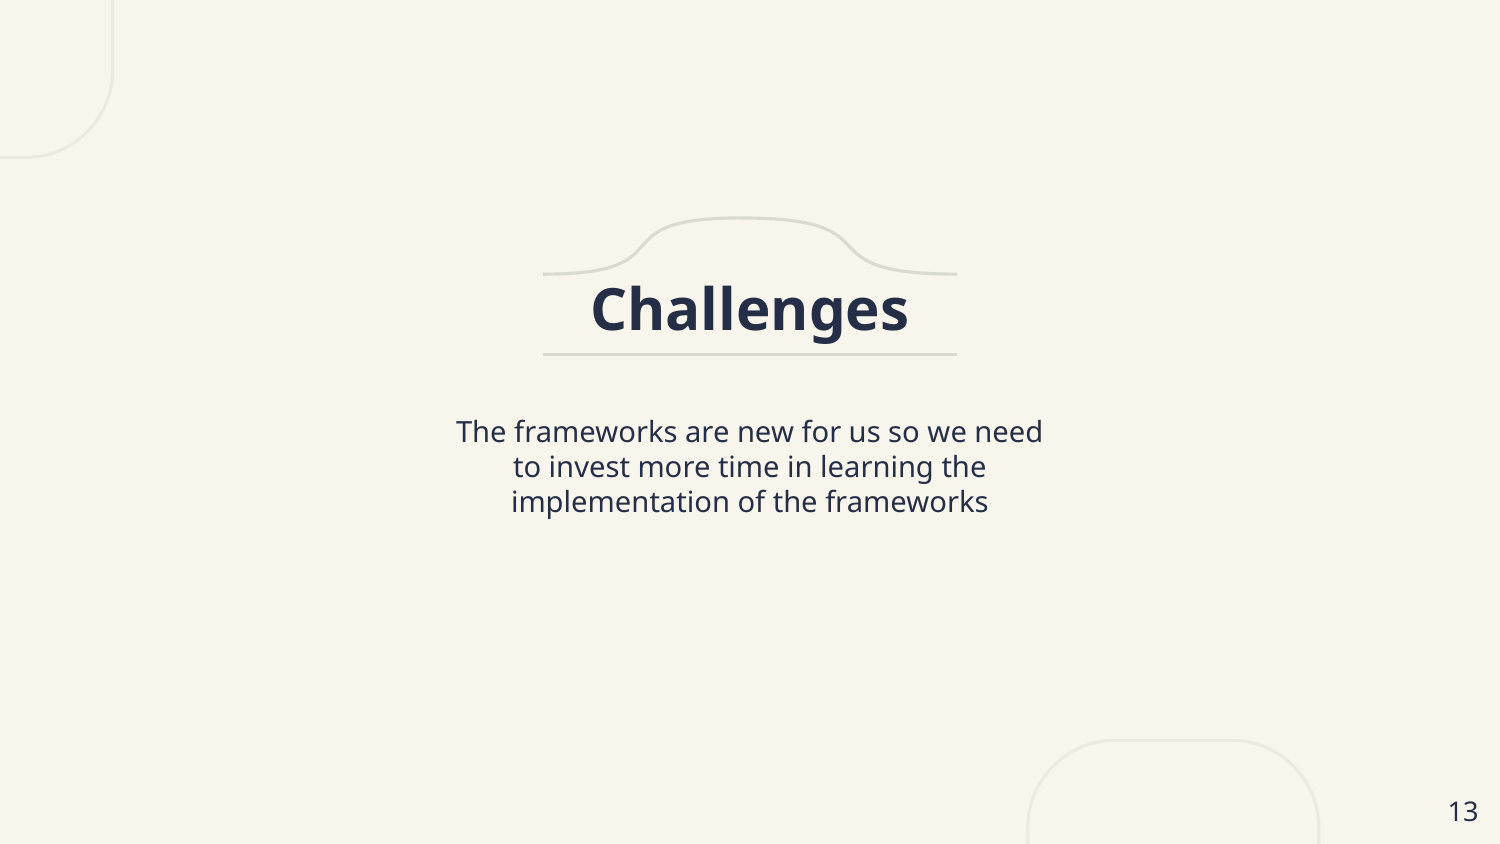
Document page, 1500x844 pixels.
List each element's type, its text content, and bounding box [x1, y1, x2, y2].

slide_number ‹#› [1403, 779, 1494, 844]
subtitle The frameworks are new for us so we need to invest more time in learning the implementation of the frameworks [426, 383, 1074, 584]
title Challenges [426, 260, 1074, 355]
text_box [542, 217, 958, 275]
